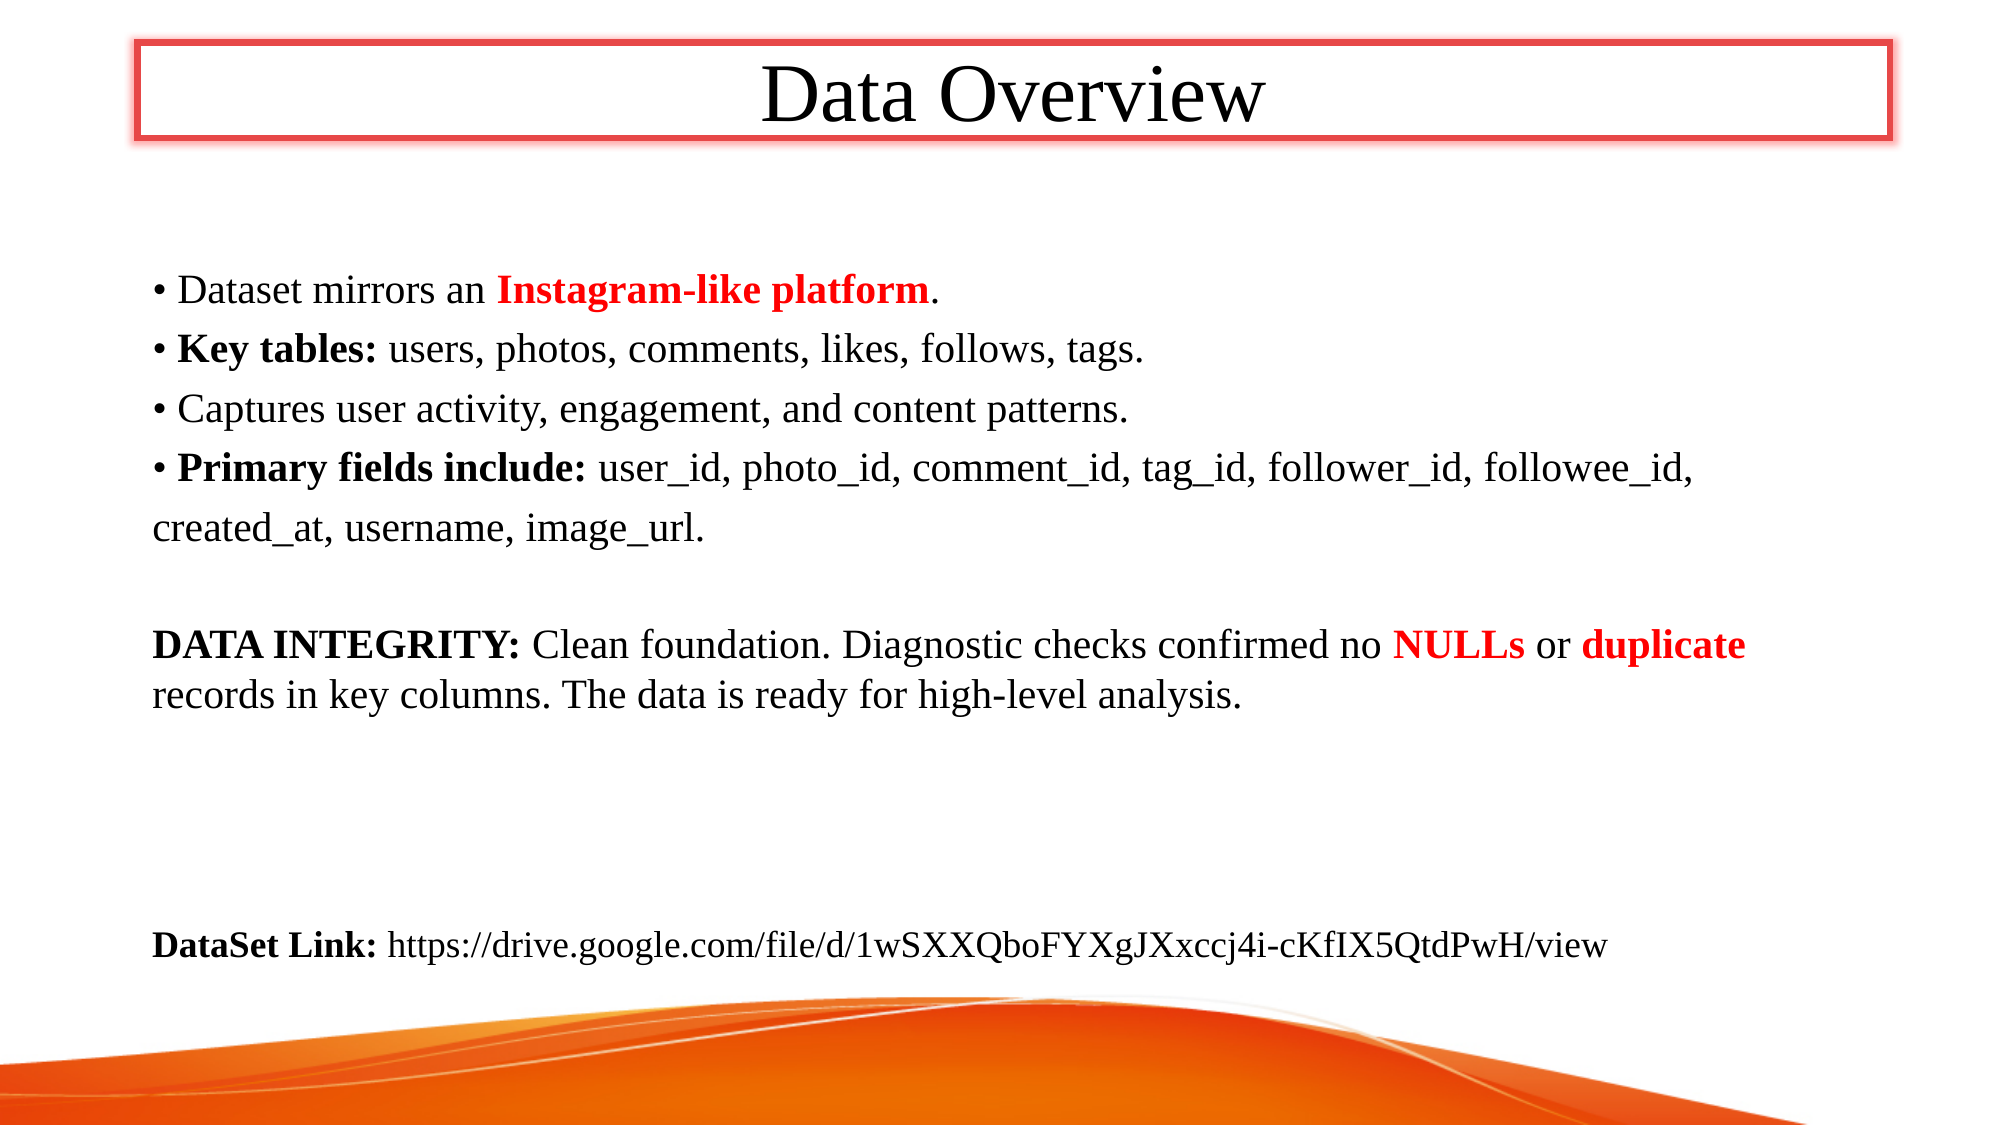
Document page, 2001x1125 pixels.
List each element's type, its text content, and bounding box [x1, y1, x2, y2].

list • Dataset mirrors an Instagram-like platform. • Key tables: users, photos, comments, likes, follows, tags. • Captures user activity, engagement, and content patterns. • Primary fields include: user_id, photo_id, comment_id, tag_id, follower_id, followee_id, created_at, username, image_url. DATA INTEGRITY: Clean foundation. Diagnostic checks confirmed no NULLs or duplicate records in key columns. The data is ready for high-level analysis. [137, 244, 1891, 759]
text_box Data Overview [136, 41, 1891, 139]
text_box DataSet Link: https://drive.google.com/file/d/1wSXXQboFYXgJXxccj4i-cKfIX5QtdPwH/view [137, 912, 1890, 973]
picture [0, 0, 2000, 1125]
